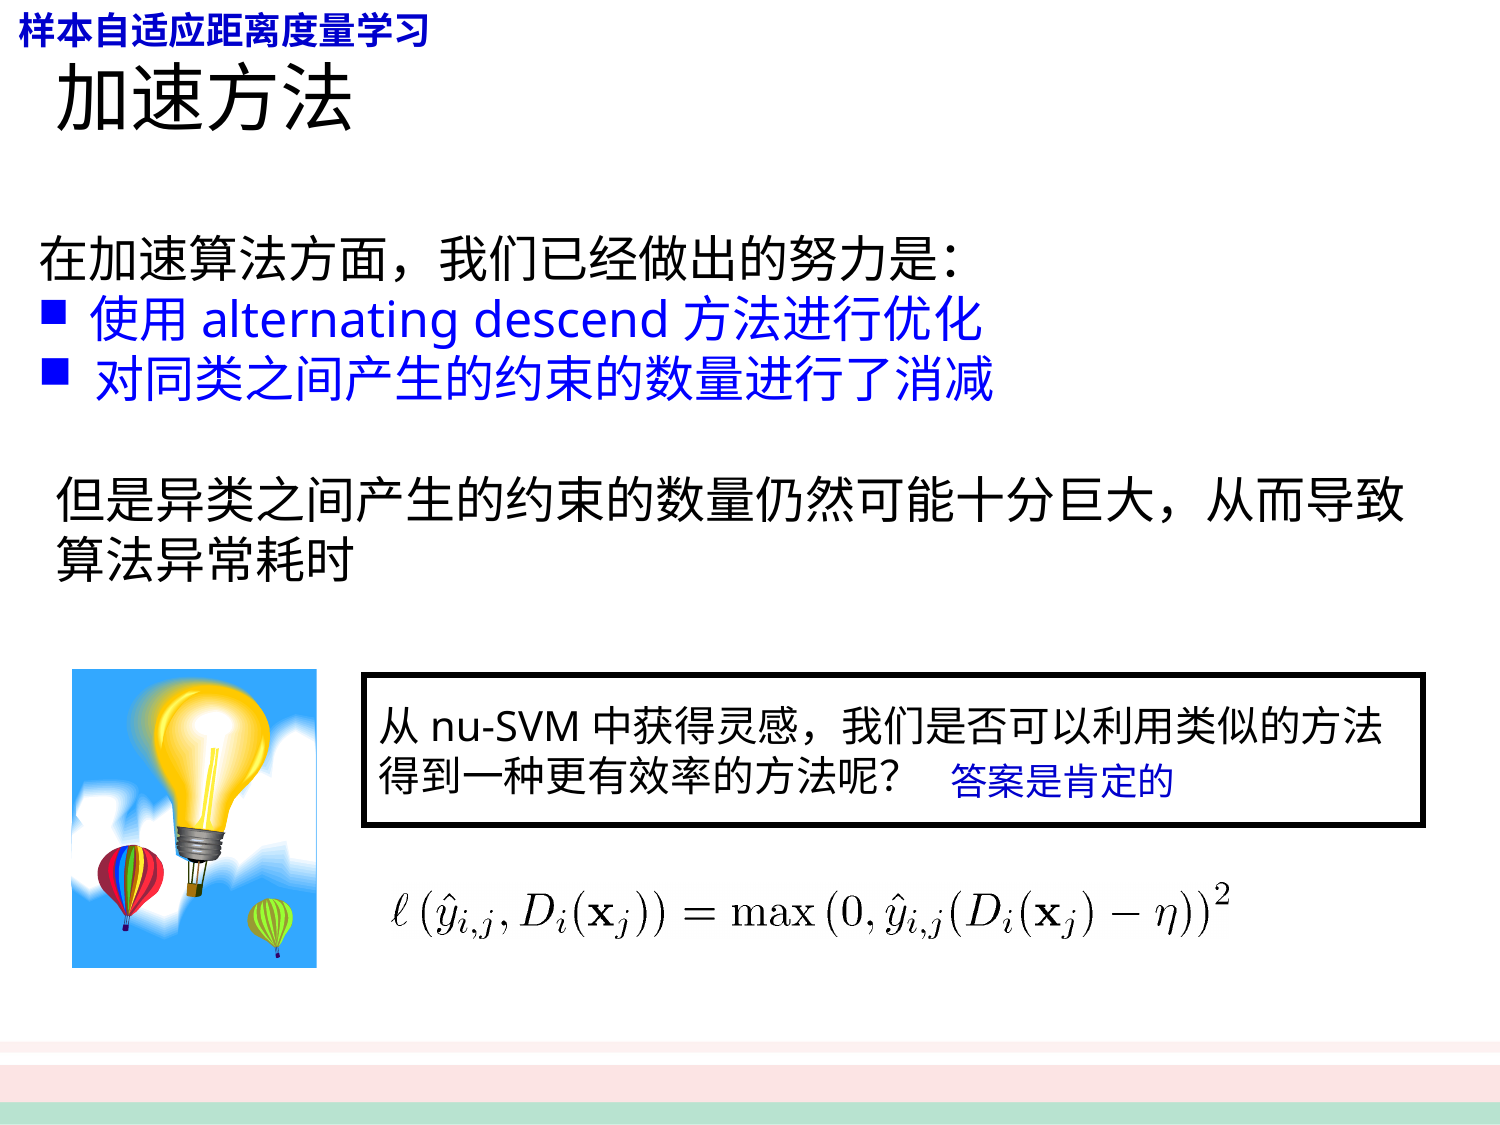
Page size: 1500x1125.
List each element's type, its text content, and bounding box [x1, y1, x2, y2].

text_box 样本自适应距离度量学习 [3, 0, 446, 60]
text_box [389, 751, 1231, 942]
text_box 但是异类之间产生的约束的数量仍然可能十分巨大，从而导致算法异常耗时 [41, 461, 1471, 597]
picture [0, 0, 1500, 1125]
text_box 加速方法 [41, 42, 1057, 163]
text_box 在加速算法方面，我们已经做出的努力是： 使用alternating descend方法进行优化 对同类之间产生的约束的数量进行了消减 [23, 219, 1483, 415]
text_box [70, 668, 1424, 968]
